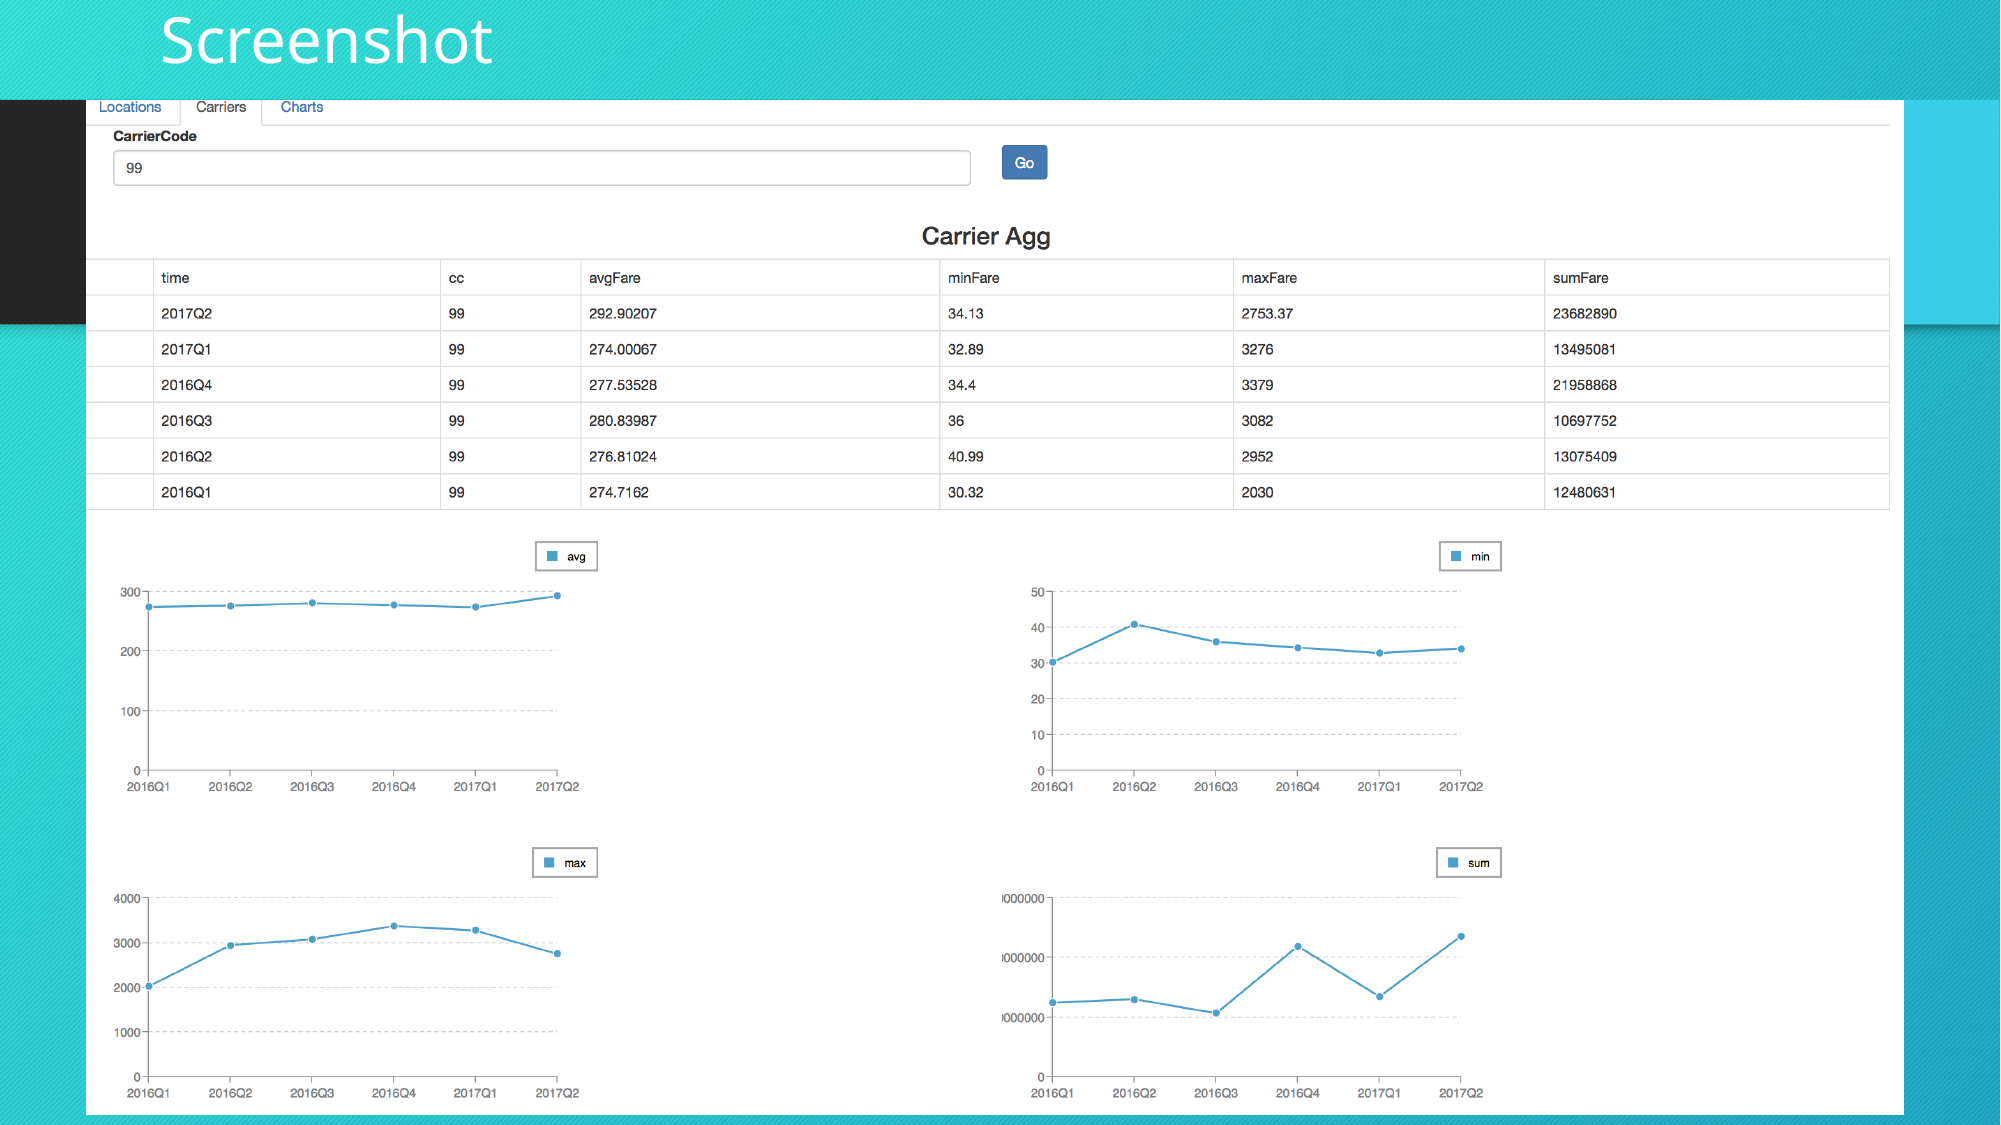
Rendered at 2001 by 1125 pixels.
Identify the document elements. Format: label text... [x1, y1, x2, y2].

title Screenshot [145, 0, 626, 100]
picture [0, 100, 2000, 1115]
